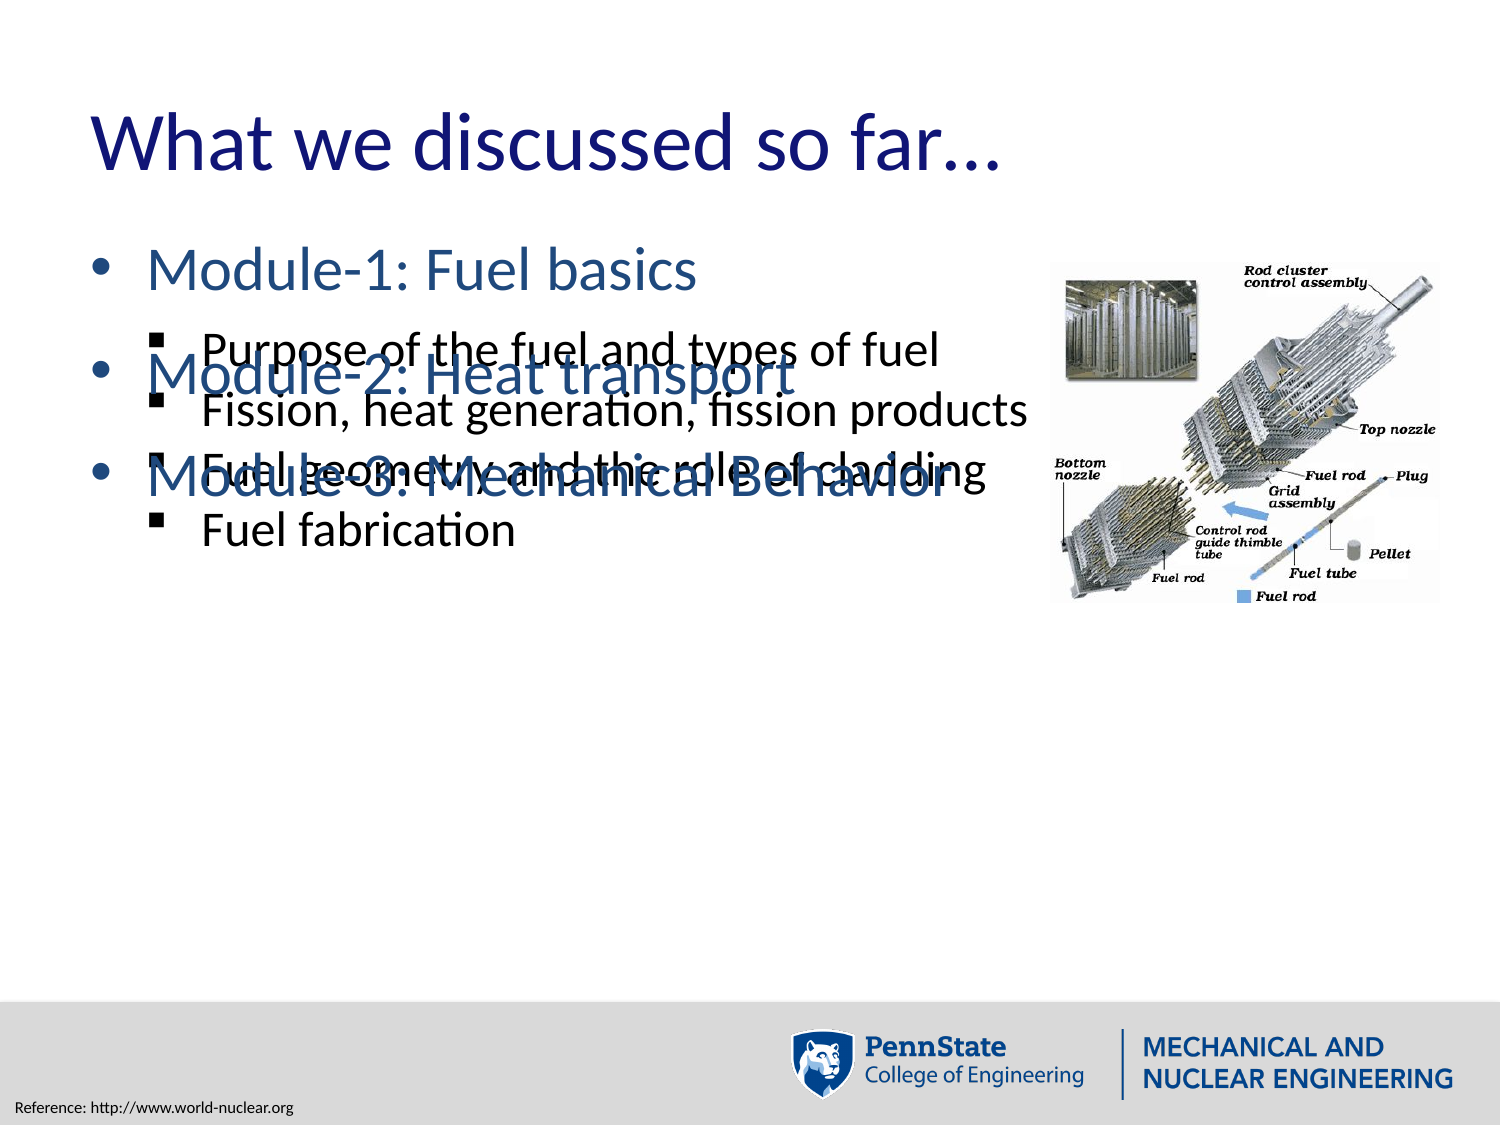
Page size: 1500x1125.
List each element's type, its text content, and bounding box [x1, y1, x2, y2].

text_box Module-3: Mechanical Behavior [74, 432, 1045, 510]
text_box Module-2: Heat transport [74, 330, 1045, 408]
list Module-1: Fuel basics [75, 226, 1425, 304]
title What we discussed so far… [75, 52, 1425, 222]
picture [1050, 262, 1440, 604]
text_box Reference: http://www.world-nuclear.org [0, 1089, 928, 1125]
text_box Purpose of the fuel and types of fuel Fission, heat generation, ﬁssion products Fuel geometry and the role of cladding Fuel fabrication [8, 309, 1045, 564]
picture [790, 1029, 1454, 1100]
